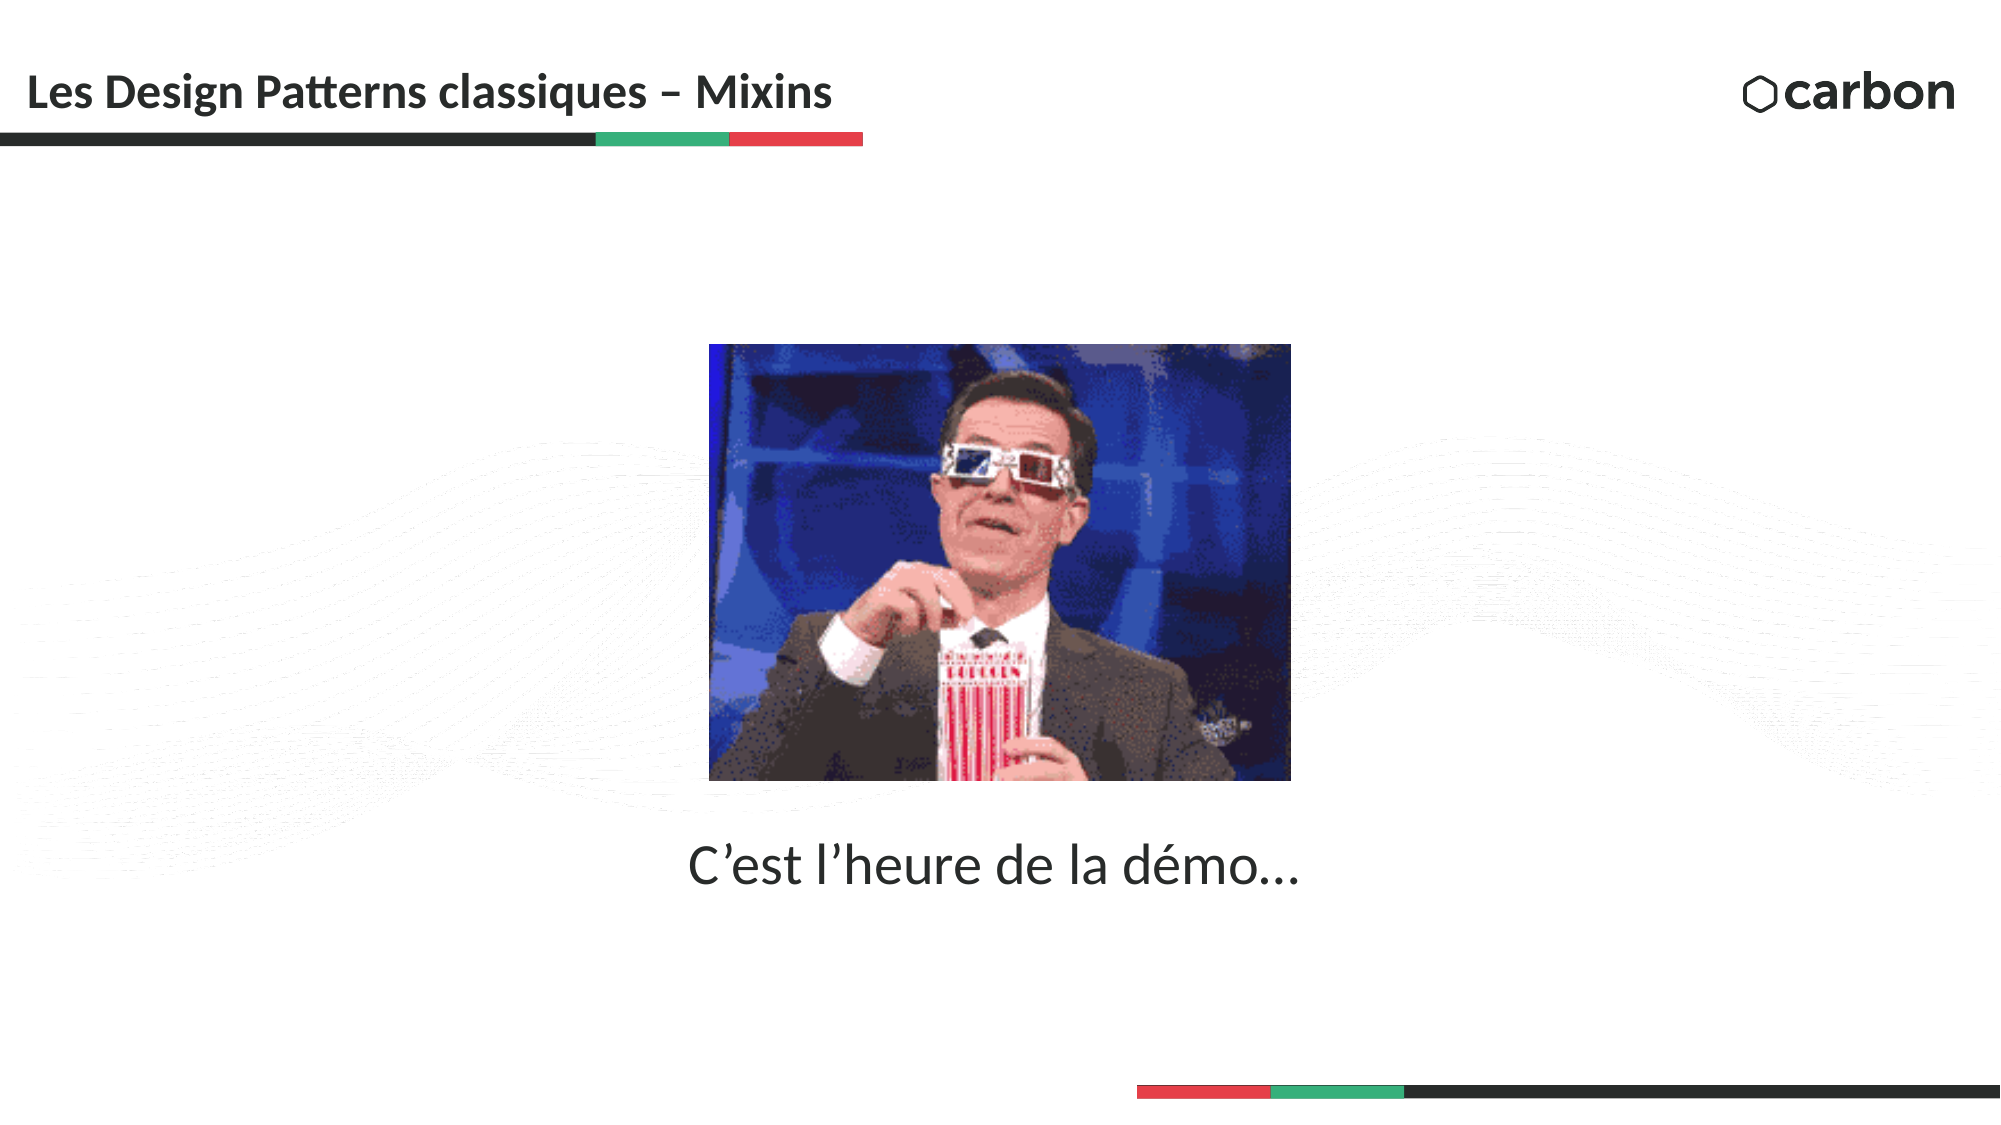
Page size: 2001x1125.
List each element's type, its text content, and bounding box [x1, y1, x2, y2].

picture [1743, 71, 1954, 113]
title Les Design Patterns classiques – Mixins [12, 52, 1712, 133]
list C’est l’heure de la démo… [87, 191, 1892, 1005]
picture [708, 343, 1292, 781]
